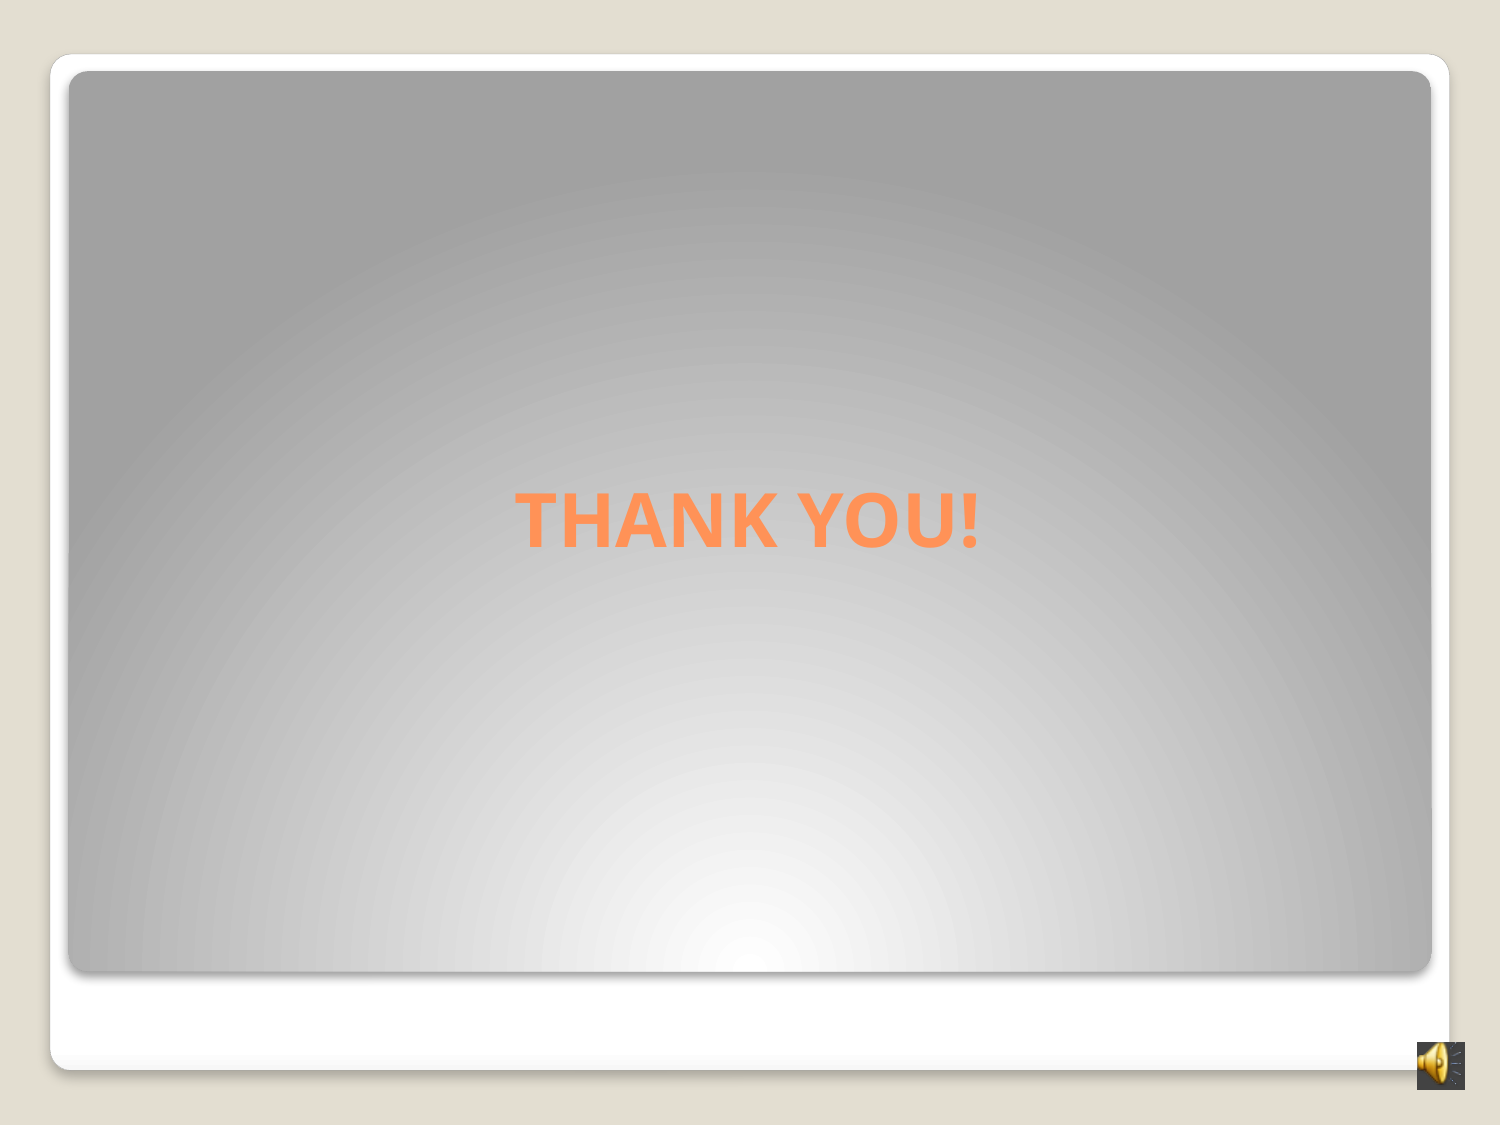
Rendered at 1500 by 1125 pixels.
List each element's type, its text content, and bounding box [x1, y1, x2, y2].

title THANK YOU! [76, 397, 1420, 570]
picture [1415, 1040, 1467, 1092]
